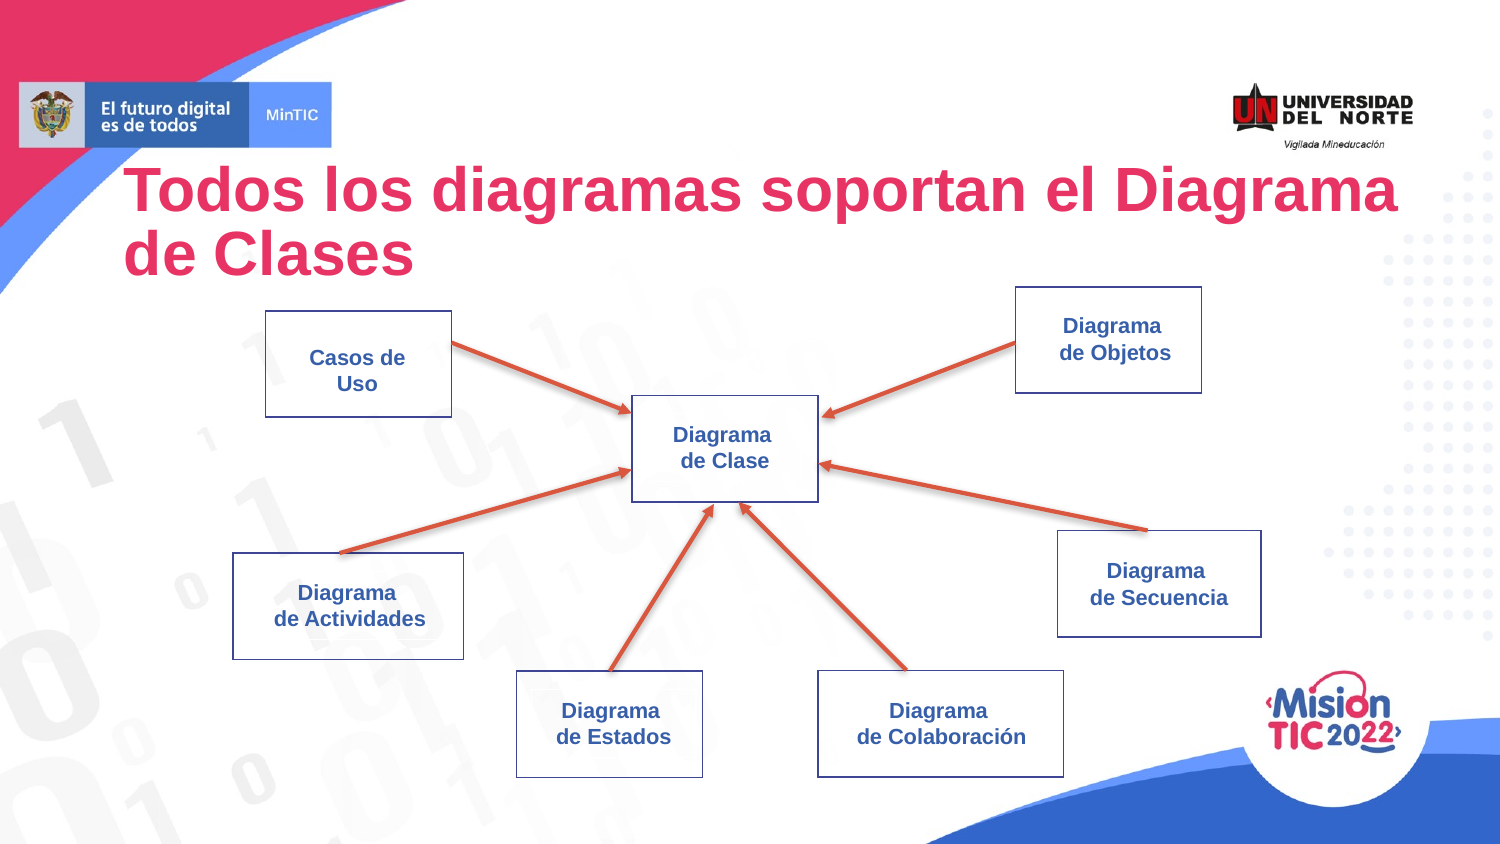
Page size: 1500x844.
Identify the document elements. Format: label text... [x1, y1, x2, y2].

text_box Todos los diagramas soportan el Diagrama de Clases [112, 152, 1463, 294]
picture [0, 0, 1500, 844]
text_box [232, 286, 1262, 778]
